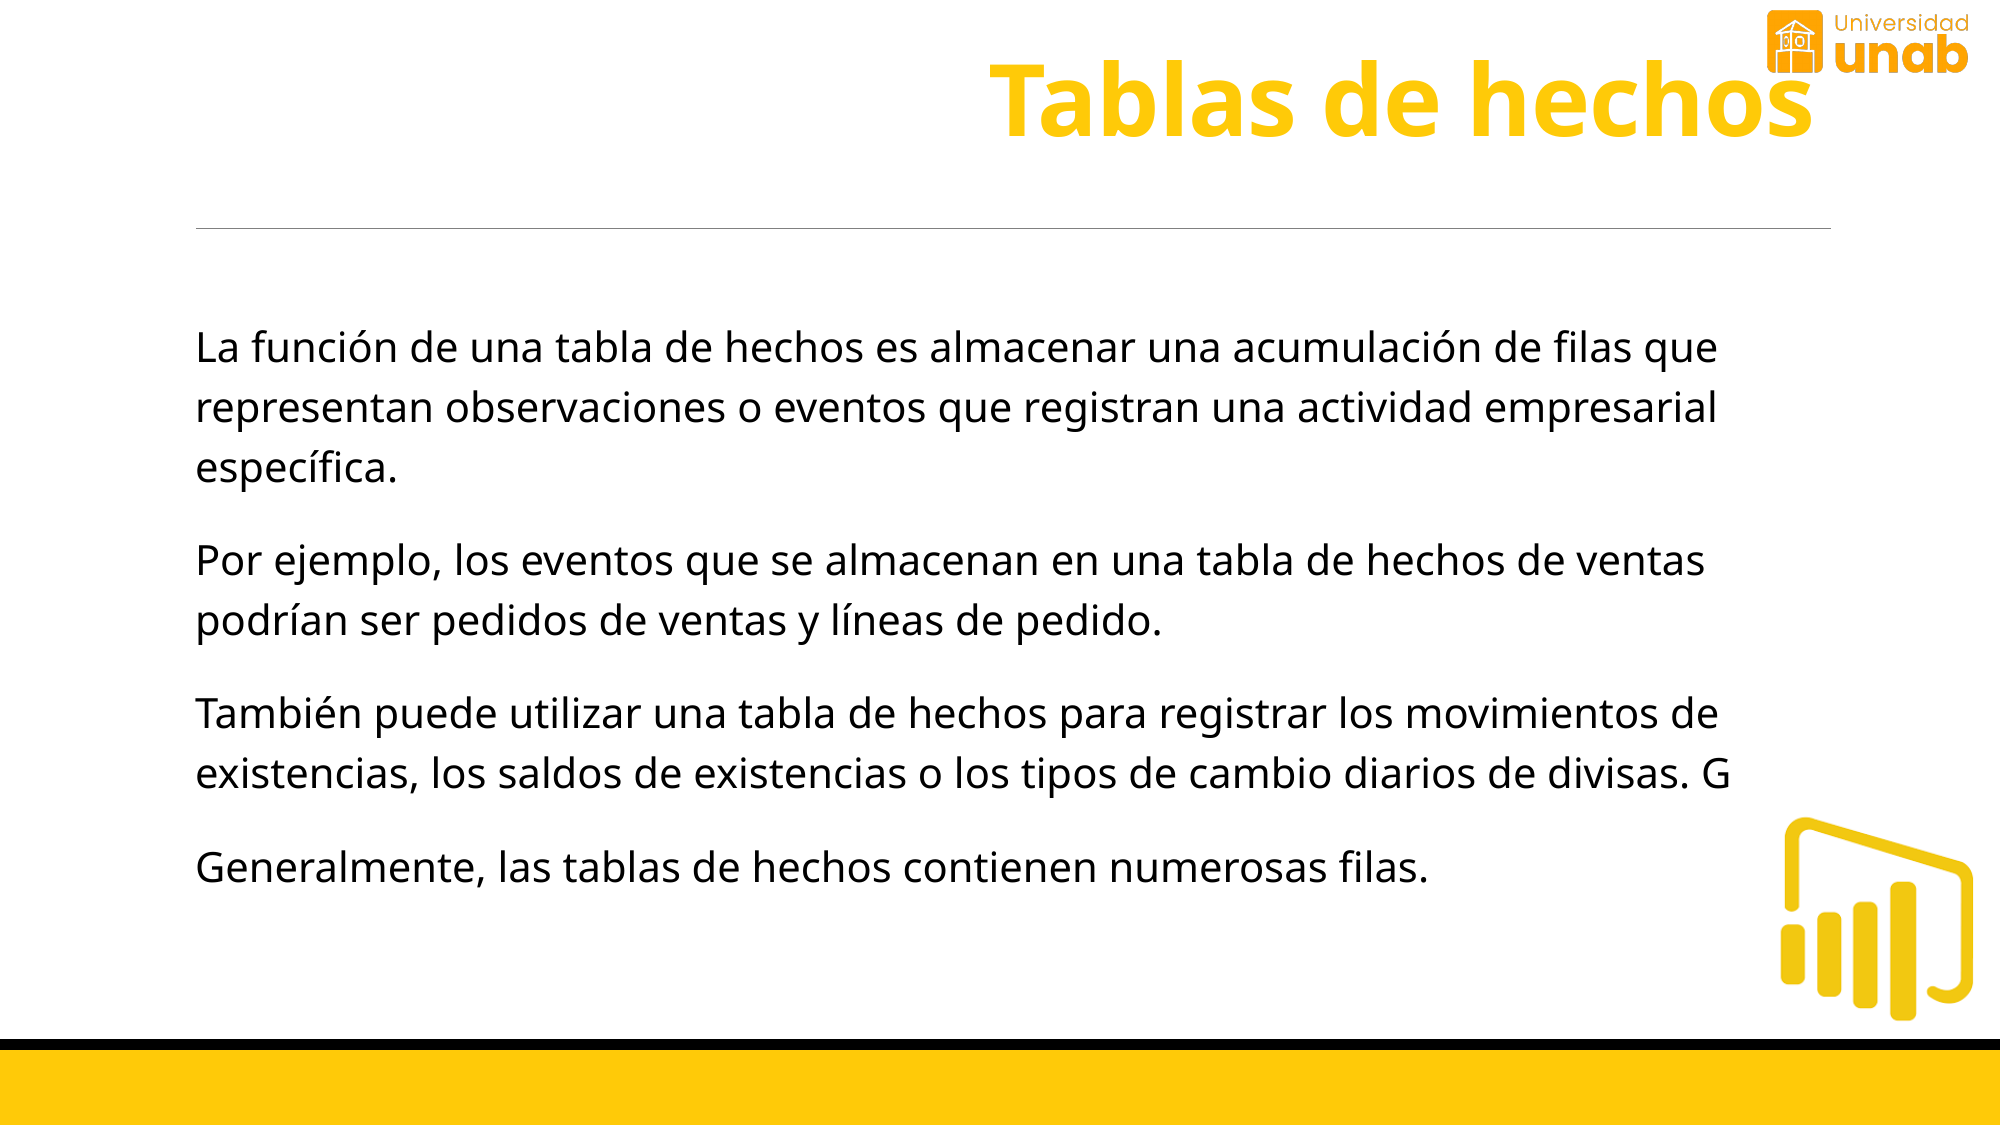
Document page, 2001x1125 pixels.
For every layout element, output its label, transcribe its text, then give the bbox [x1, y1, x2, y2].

list La función de una tabla de hechos es almacenar una acumulación de filas que representan observaciones o eventos que registran una actividad empresarial específica. Por ejemplo, los eventos que se almacenan en una tabla de hechos de ventas podrían ser pedidos de ventas y líneas de pedido. También puede utilizar una tabla de hechos para registrar los movimientos de existencias, los saldos de existencias o los tipos de cambio diarios de divisas. G Generalmente, las tablas de hechos contienen numerosas filas. [180, 302, 1830, 963]
picture [1762, 803, 1997, 1034]
title Tablas de hechos [180, 42, 1830, 281]
picture [1739, 1, 1999, 82]
